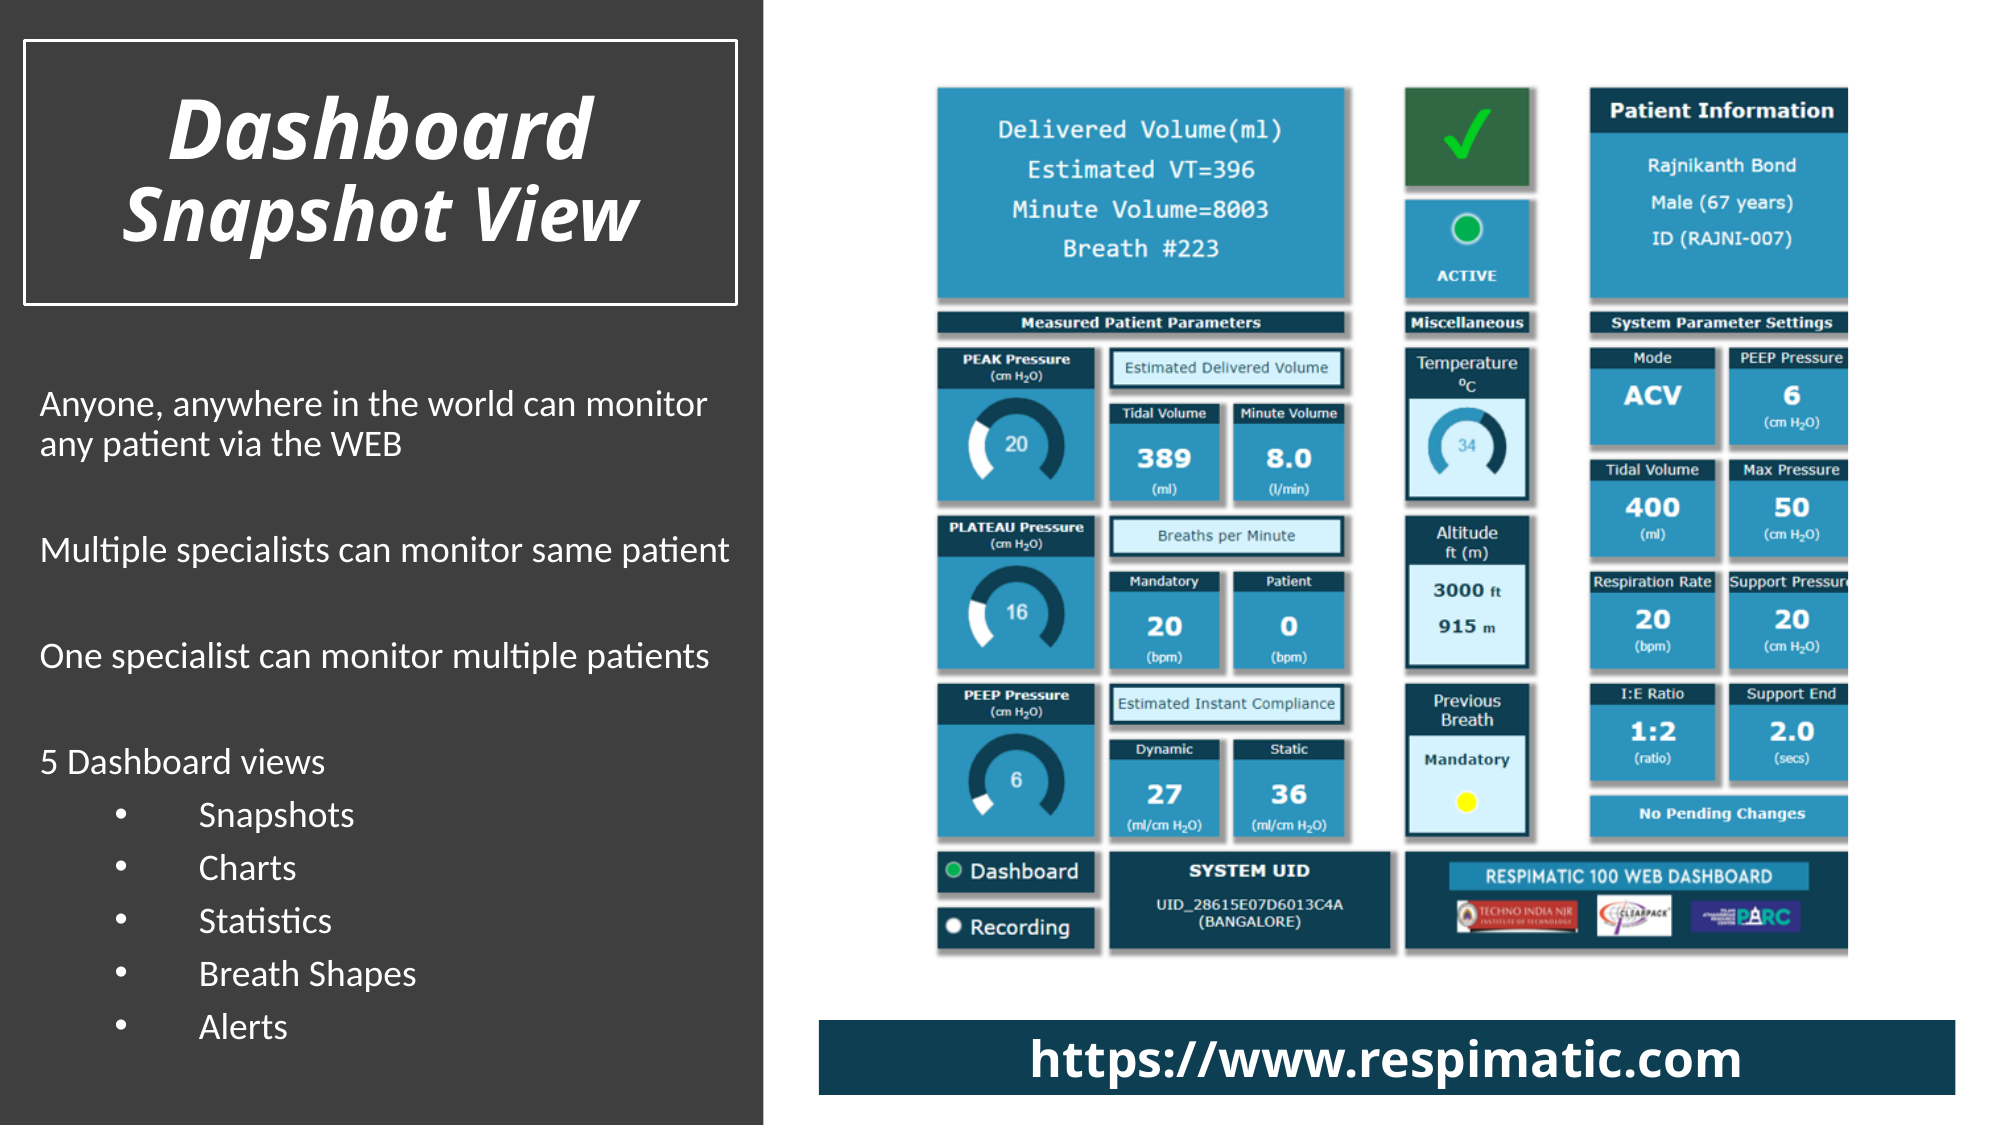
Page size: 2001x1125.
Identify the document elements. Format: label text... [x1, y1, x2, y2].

text_box Anyone, anywhere in the world can monitor any patient via the WEB Multiple specialists can monitor same patient One specialist can monitor multiple patients 5 Dashboard views Snapshots Charts Statistics Breath Shapes Alerts [24, 376, 750, 1085]
text_box [0, 0, 764, 1125]
footer Respimatic 100 - Preliminary and Confidential [662, 1042, 1338, 1103]
text_box https://www.respimatic.com [818, 1020, 1956, 1095]
picture [925, 78, 1849, 964]
title Dashboard Snapshot View [24, 40, 737, 305]
